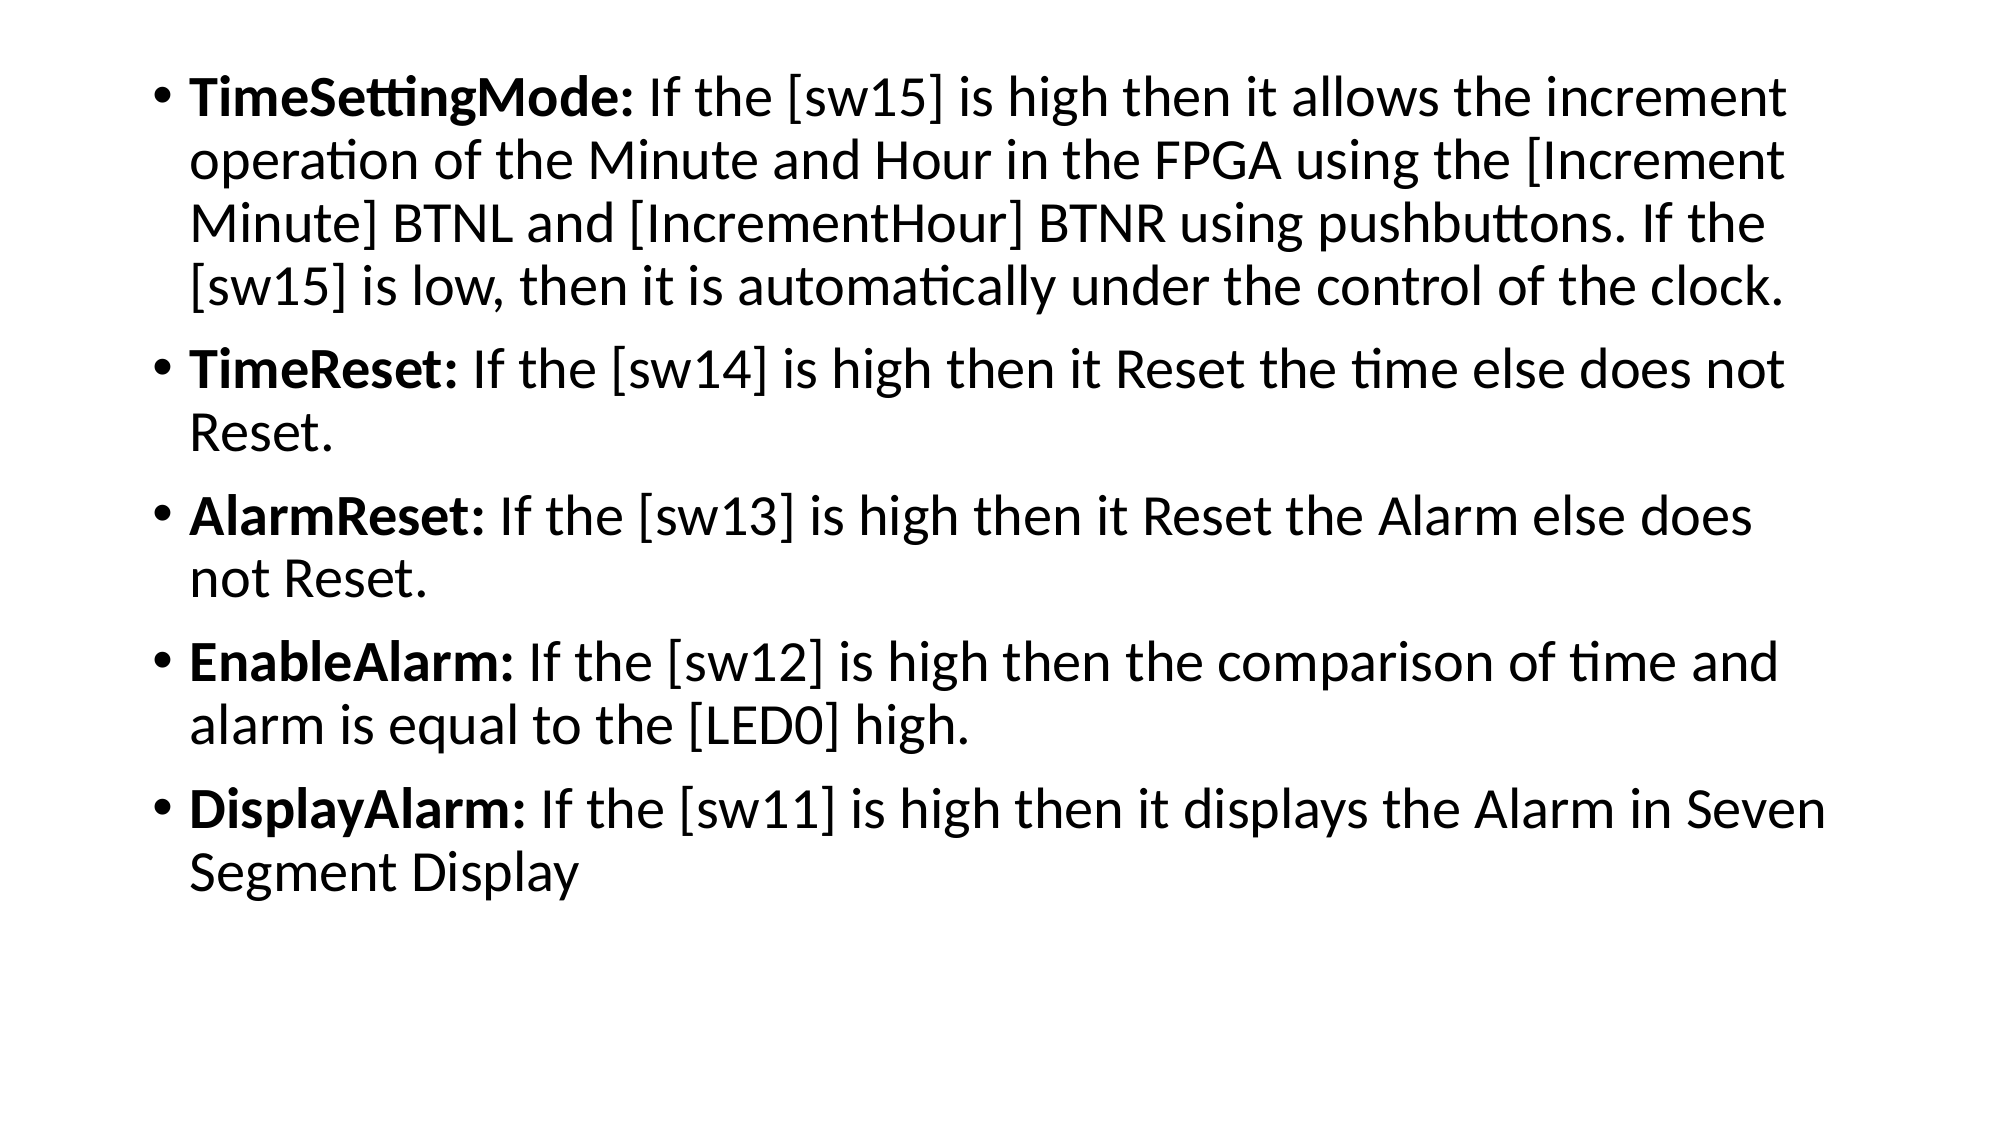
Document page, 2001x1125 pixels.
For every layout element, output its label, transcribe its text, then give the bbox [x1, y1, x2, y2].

list TimeSettingMode: If the [sw15] is high then it allows the increment operation of the Minute and Hour in the FPGA using the [Increment Minute] BTNL and [IncrementHour] BTNR using pushbuttons. If the [sw15] is low, then it is automatically under the control of the clock. TimeReset: If the [sw14] is high then it Reset the time else does not Reset. AlarmReset: If the [sw13] is high then it Reset the Alarm else does not Reset. EnableAlarm: If the [sw12] is high then the comparison of time and alarm is equal to the [LED0] high. DisplayAlarm: If the [sw11] is high then it displays the Alarm in Seven Segment Display [137, 58, 1863, 1014]
